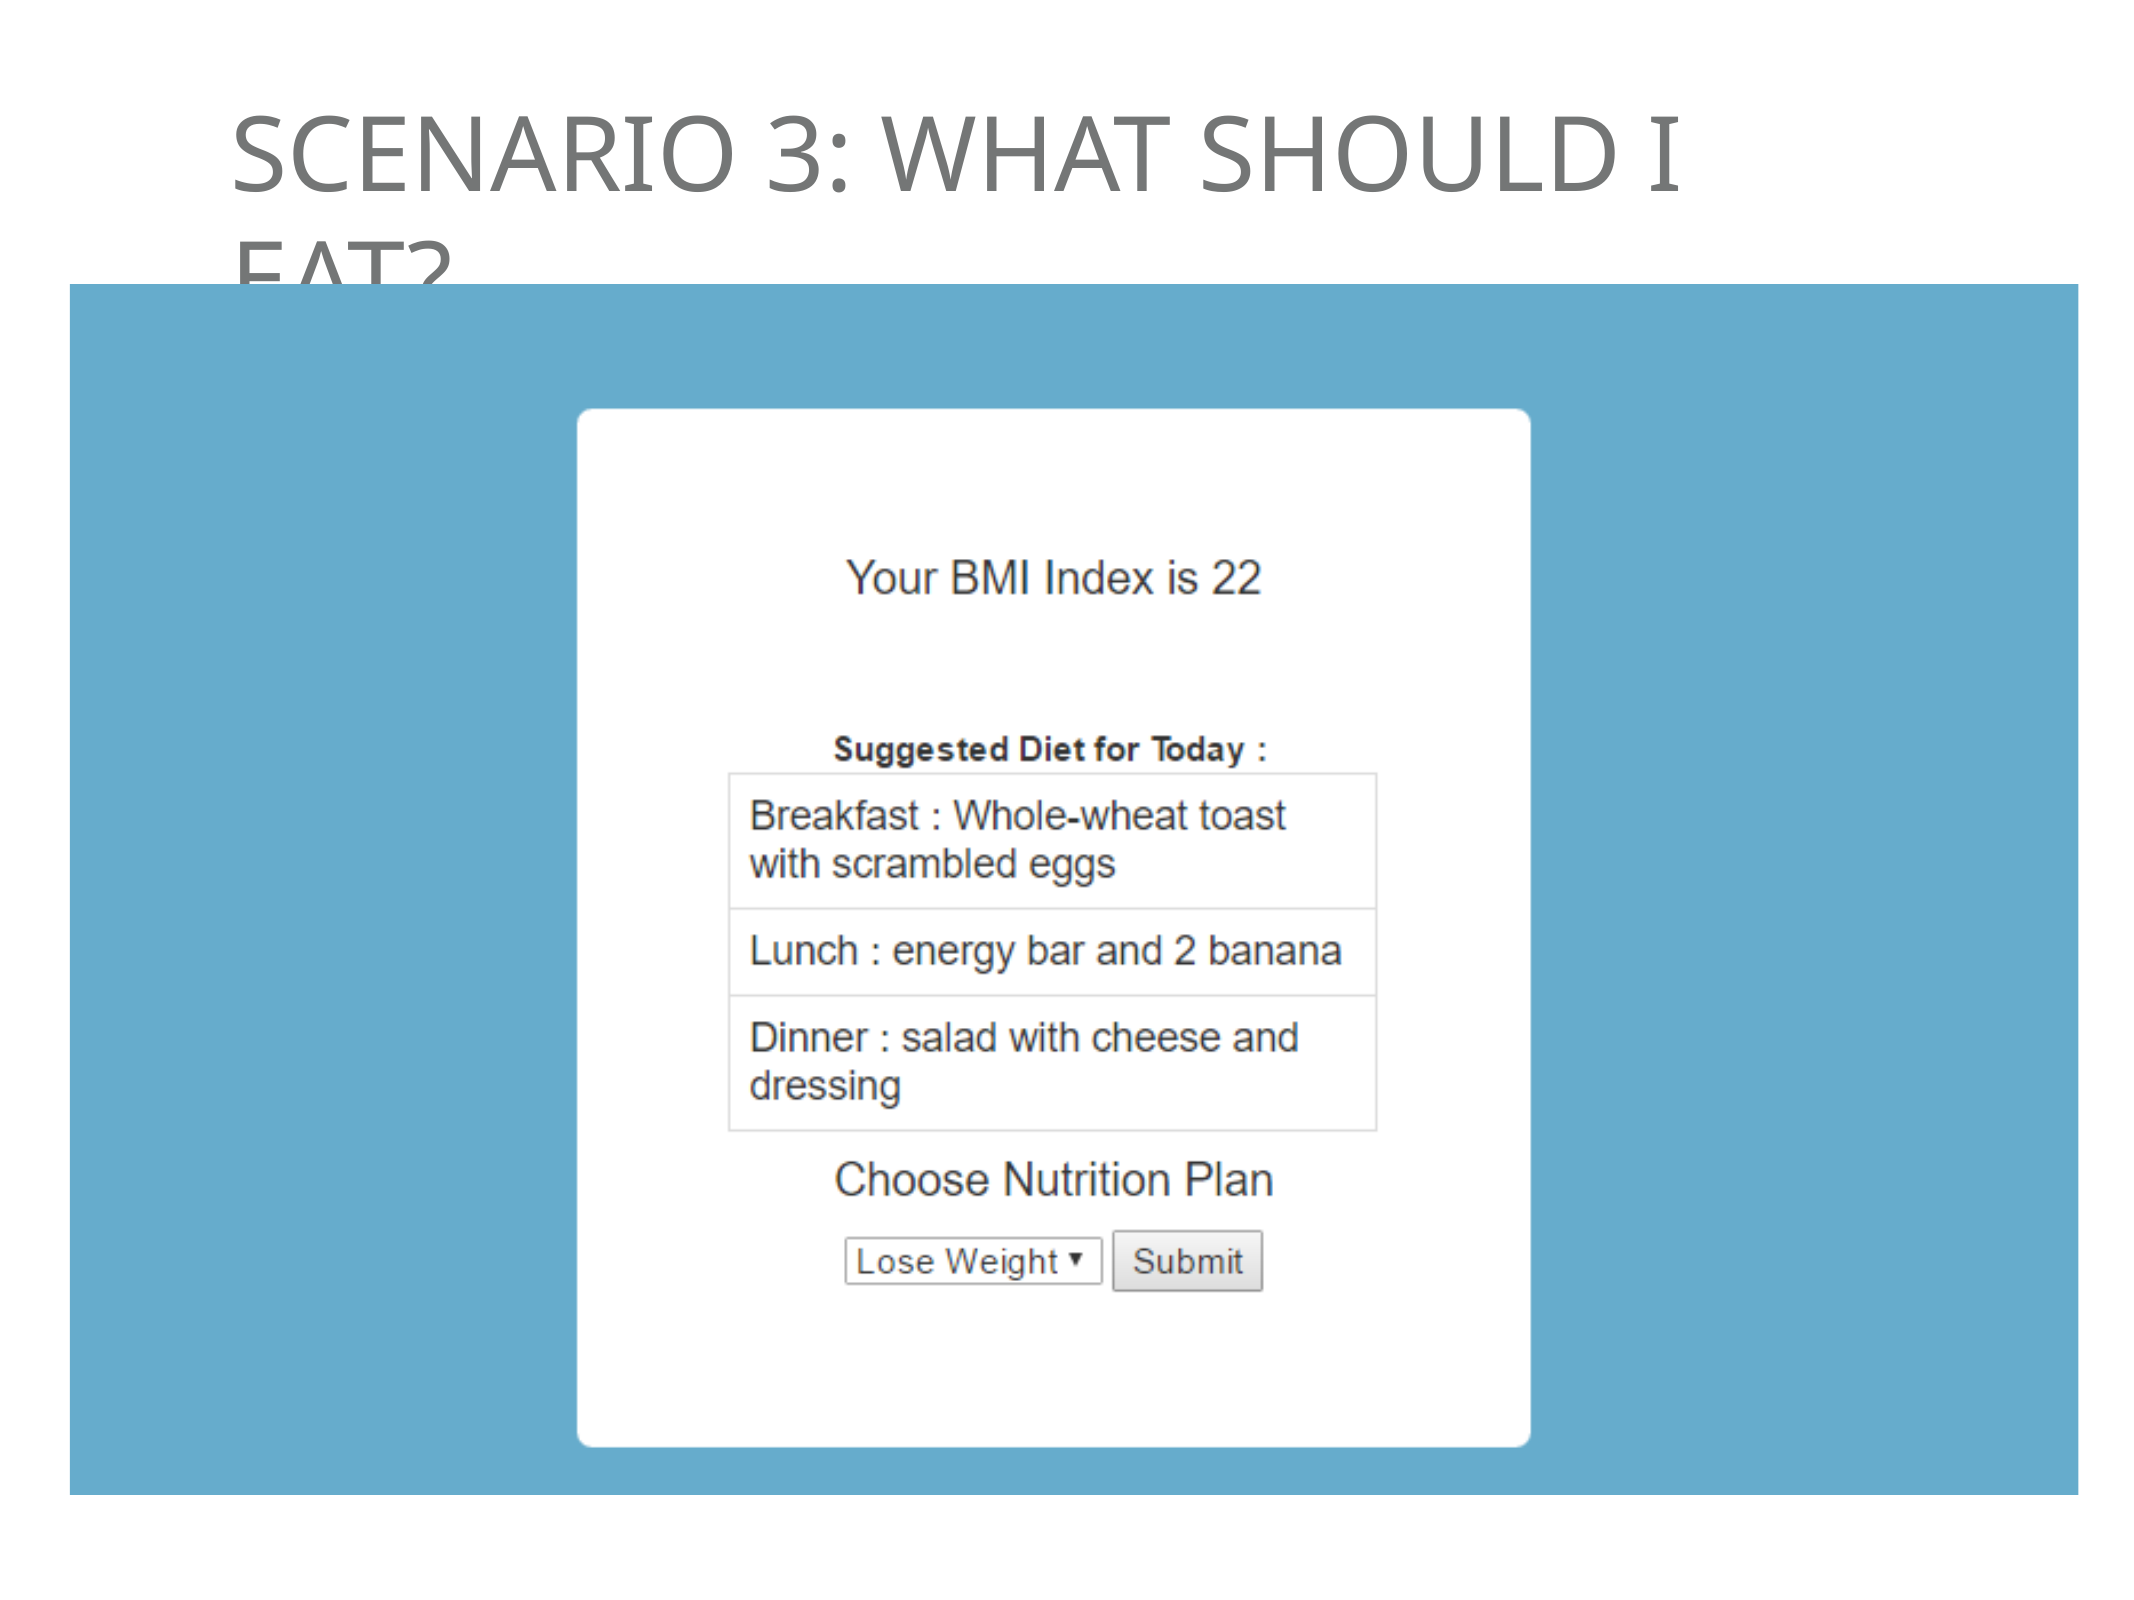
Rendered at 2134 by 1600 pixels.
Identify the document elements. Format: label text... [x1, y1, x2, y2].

picture [69, 284, 2079, 1495]
title Scenario 3: What Should I eat? [224, 81, 1924, 261]
